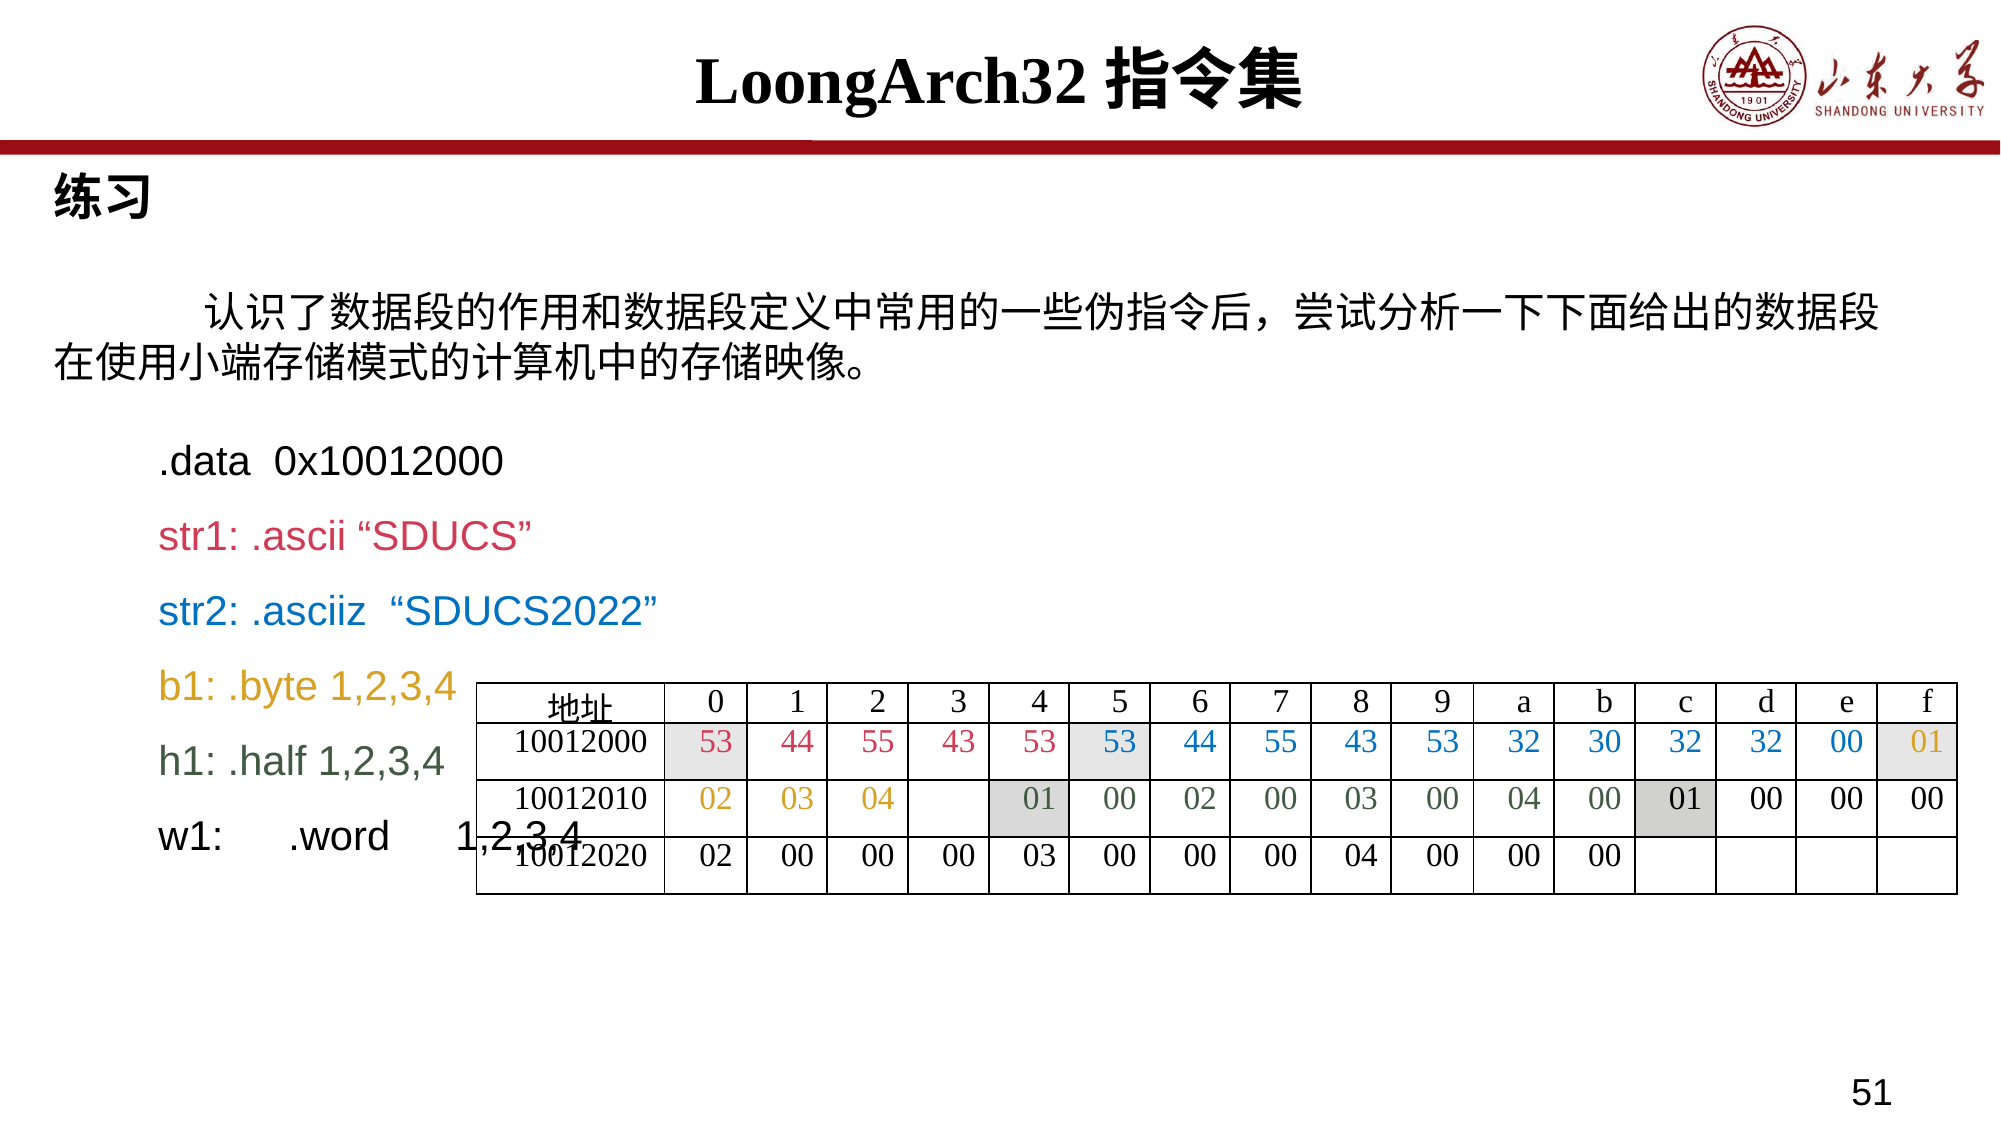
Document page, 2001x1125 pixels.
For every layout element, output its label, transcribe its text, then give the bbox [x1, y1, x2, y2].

table_cell 00 [748, 838, 826, 893]
table_cell 55 [1231, 724, 1310, 779]
table_header c [1636, 684, 1715, 722]
table_header 2 [828, 684, 907, 722]
table_cell 00 [1474, 838, 1553, 893]
table_cell 00 [828, 838, 907, 893]
table_cell 32 [1717, 724, 1795, 779]
title LoongArch32指令集 [0, 39, 2000, 152]
table_header e [1797, 684, 1876, 722]
table_cell 00 [1070, 838, 1149, 893]
table_cell 00 [909, 838, 988, 893]
table_header 3 [909, 684, 988, 722]
table_cell 03 [748, 781, 826, 836]
table_header 地址 [477, 684, 664, 722]
table_cell 02 [665, 838, 746, 893]
text_box .data 0x10012000 str1: .ascii “SDUCS” str2: .asciiz “SDUCS2022” b1: .byte 1,2,3,4 h1: .half 1,2,3,4 w1: .word 1,2,3,4 [0, 401, 730, 992]
table_cell [1878, 838, 1956, 893]
table_cell 01 [1878, 724, 1956, 779]
table_cell 03 [990, 838, 1068, 893]
table_header 6 [1151, 684, 1229, 722]
table_cell 44 [748, 724, 826, 779]
table_cell 00 [1070, 781, 1149, 836]
table_cell 43 [909, 724, 988, 779]
table_header 5 [1070, 684, 1149, 722]
table_cell 44 [1151, 724, 1229, 779]
table_header d [1717, 684, 1795, 722]
table_cell 30 [1555, 724, 1634, 779]
table_header f [1878, 684, 1956, 722]
table_cell [1636, 838, 1715, 893]
table_cell 01 [1636, 781, 1715, 836]
table_cell 04 [1312, 838, 1390, 893]
table_cell 10012010 [477, 781, 664, 836]
table_header b [1555, 684, 1634, 722]
table_cell 55 [828, 724, 907, 779]
table_cell 03 [1312, 781, 1390, 836]
table_cell 53 [665, 724, 746, 779]
table_cell 43 [1312, 724, 1390, 779]
table_cell 32 [1636, 724, 1715, 779]
table_cell 10012020 [477, 838, 664, 893]
table_cell 10012000 [477, 724, 664, 779]
text_box 练习 认识了数据段的作用和数据段定义中常用的一些伪指令后，尝试分析一下下面给出的数据段在使用小端存储模式的计算机中的存储映像。 [38, 158, 1895, 393]
table_header 1 [748, 684, 826, 722]
table_cell [1797, 838, 1876, 893]
table_cell 53 [1070, 724, 1149, 779]
table_header 4 [990, 684, 1068, 722]
table_cell 00 [1231, 838, 1310, 893]
table_cell 02 [665, 781, 746, 836]
table_cell 04 [1474, 781, 1553, 836]
table_cell 01 [990, 781, 1068, 836]
table_header 8 [1312, 684, 1390, 722]
table_header a [1474, 684, 1553, 722]
table_cell 02 [1151, 781, 1229, 836]
table_cell 00 [1878, 781, 1956, 836]
table_cell 00 [1555, 781, 1634, 836]
table_header 0 [665, 684, 746, 722]
table_cell 00 [1797, 724, 1876, 779]
table_cell 04 [828, 781, 907, 836]
table_cell 00 [1717, 781, 1795, 836]
table_cell 32 [1474, 724, 1553, 779]
slide_number 51 [1836, 1060, 2000, 1125]
table_cell 53 [990, 724, 1068, 779]
table_cell 53 [1392, 724, 1473, 779]
table_header 7 [1231, 684, 1310, 722]
table_cell 00 [1555, 838, 1634, 893]
table_cell 00 [1392, 838, 1473, 893]
table_cell 00 [1797, 781, 1876, 836]
picture [1698, 21, 1810, 39]
table_cell [909, 781, 988, 836]
table_header 9 [1392, 684, 1473, 722]
table_cell 00 [1151, 838, 1229, 893]
table_cell 00 [1392, 781, 1473, 836]
table_cell [1717, 838, 1795, 893]
table_cell 00 [1231, 781, 1310, 836]
